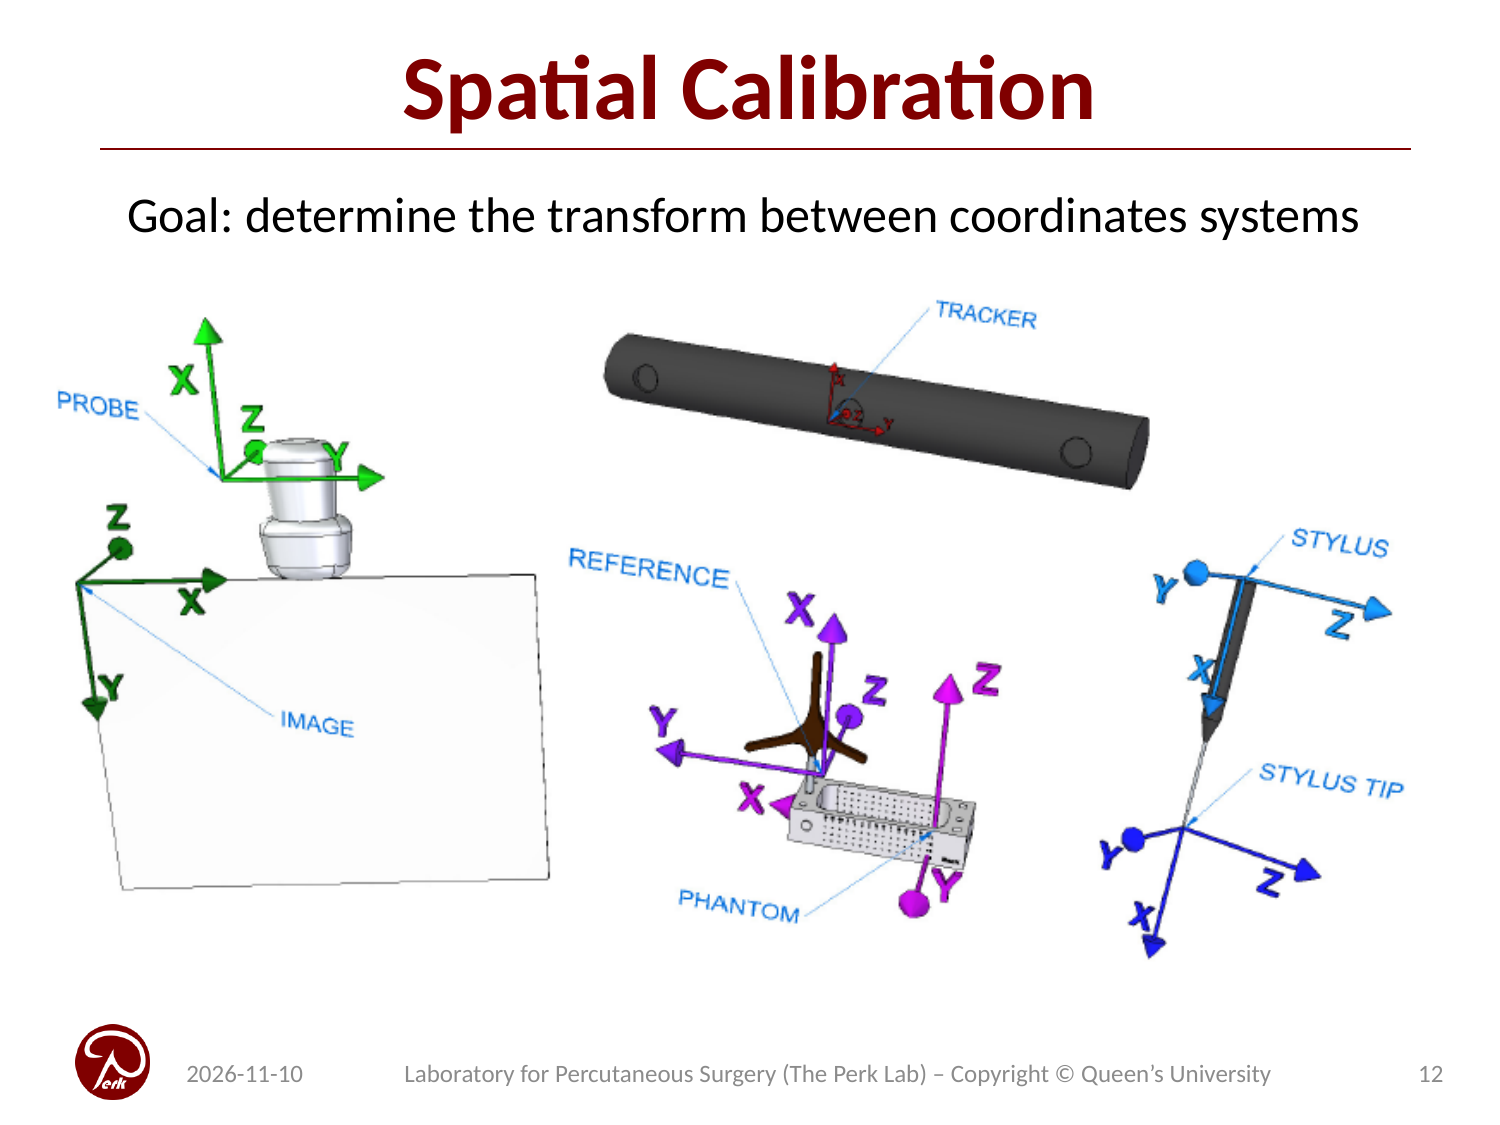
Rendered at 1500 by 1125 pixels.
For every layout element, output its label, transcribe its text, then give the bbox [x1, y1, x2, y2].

picture [49, 285, 1426, 991]
slide_number 12 [1352, 1042, 1459, 1103]
list Goal: determine the transform between coordinates systems [50, 174, 1438, 918]
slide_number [171, 1042, 325, 1103]
title Spatial Calibration [75, 7, 1425, 159]
footer Laboratory for Percutaneous Surgery (The Perk Lab) – Copyright © Queen’s University [348, 1042, 1329, 1103]
picture [75, 1024, 150, 1100]
